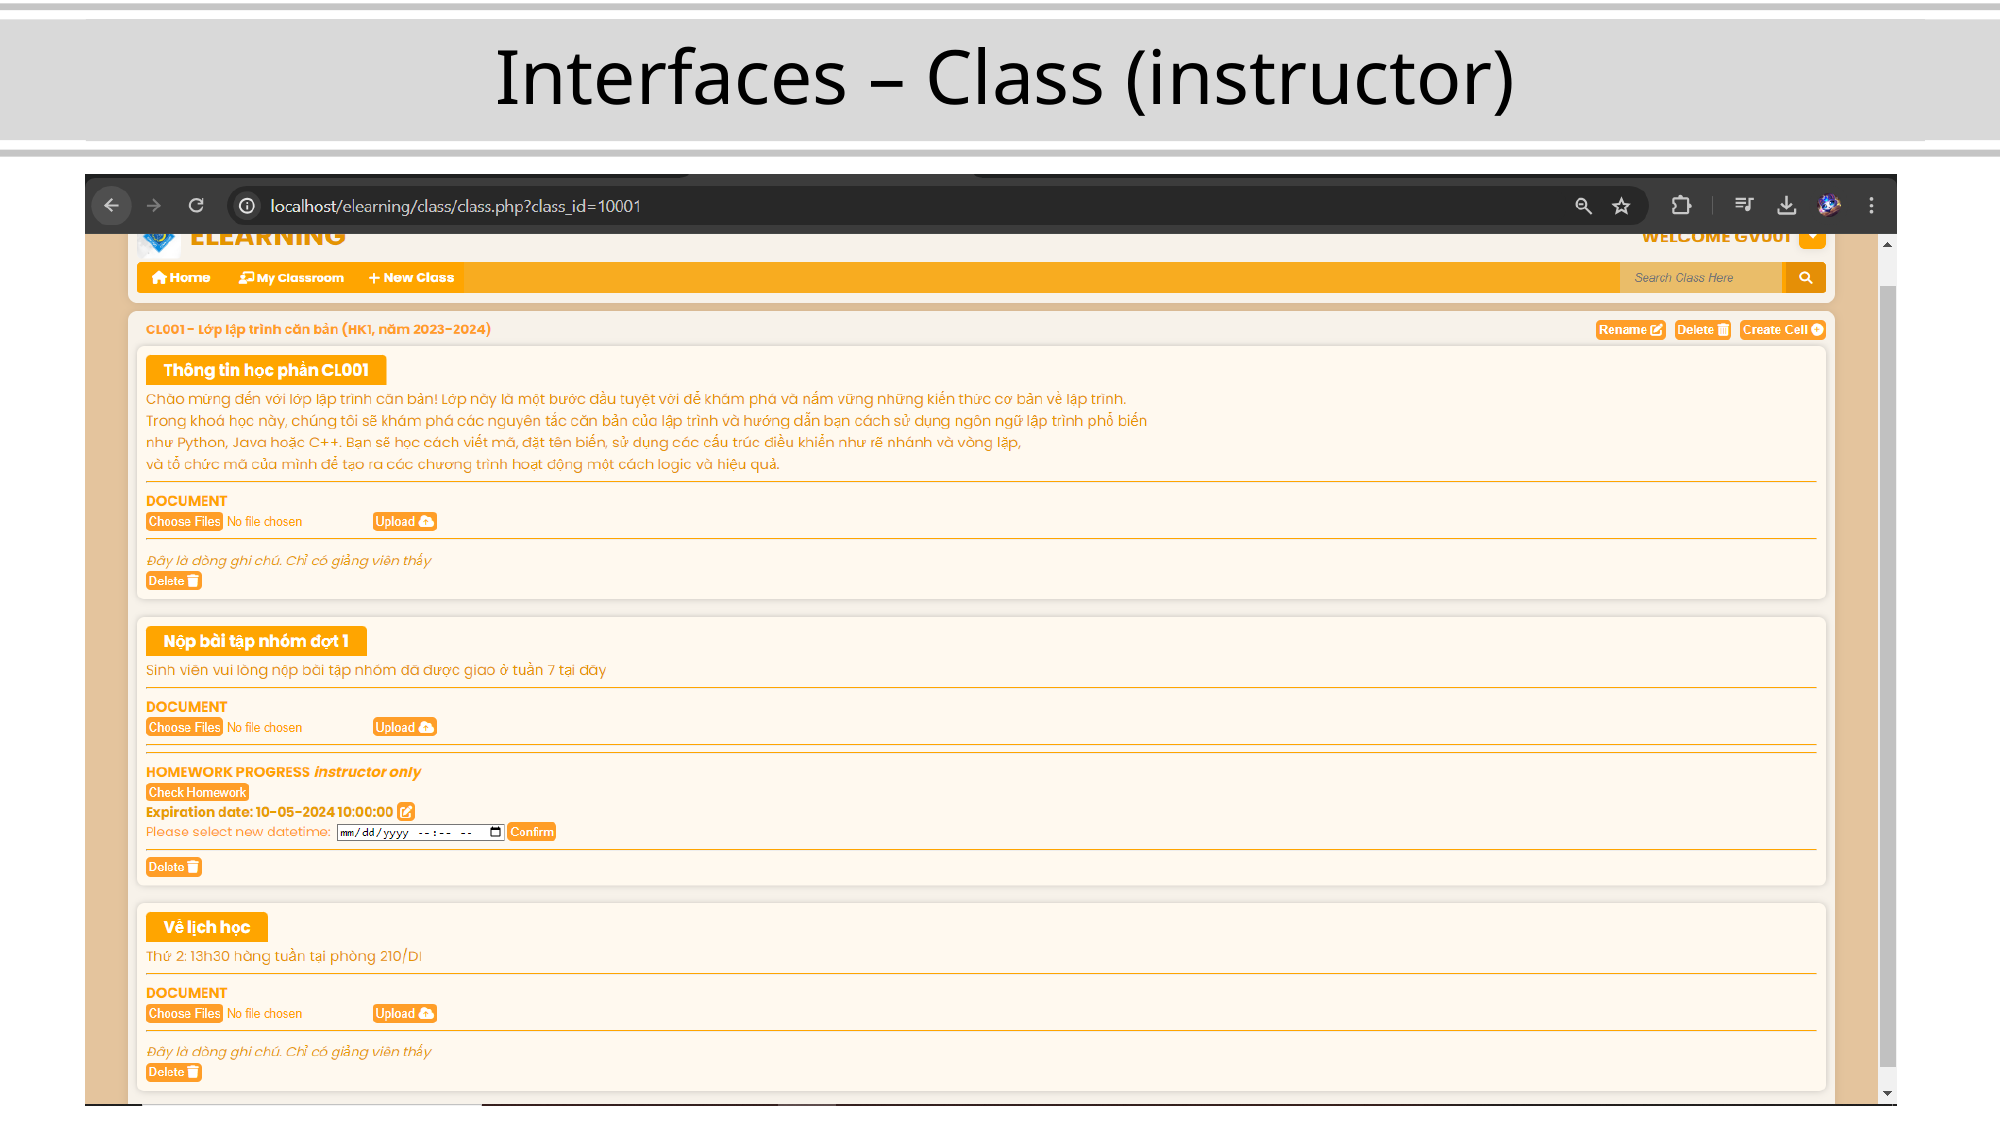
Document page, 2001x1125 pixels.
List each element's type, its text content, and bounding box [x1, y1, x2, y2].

picture [85, 174, 1897, 1106]
text_box [0, 18, 2000, 141]
title Interfaces – Class (instructor) [85, 19, 1925, 142]
